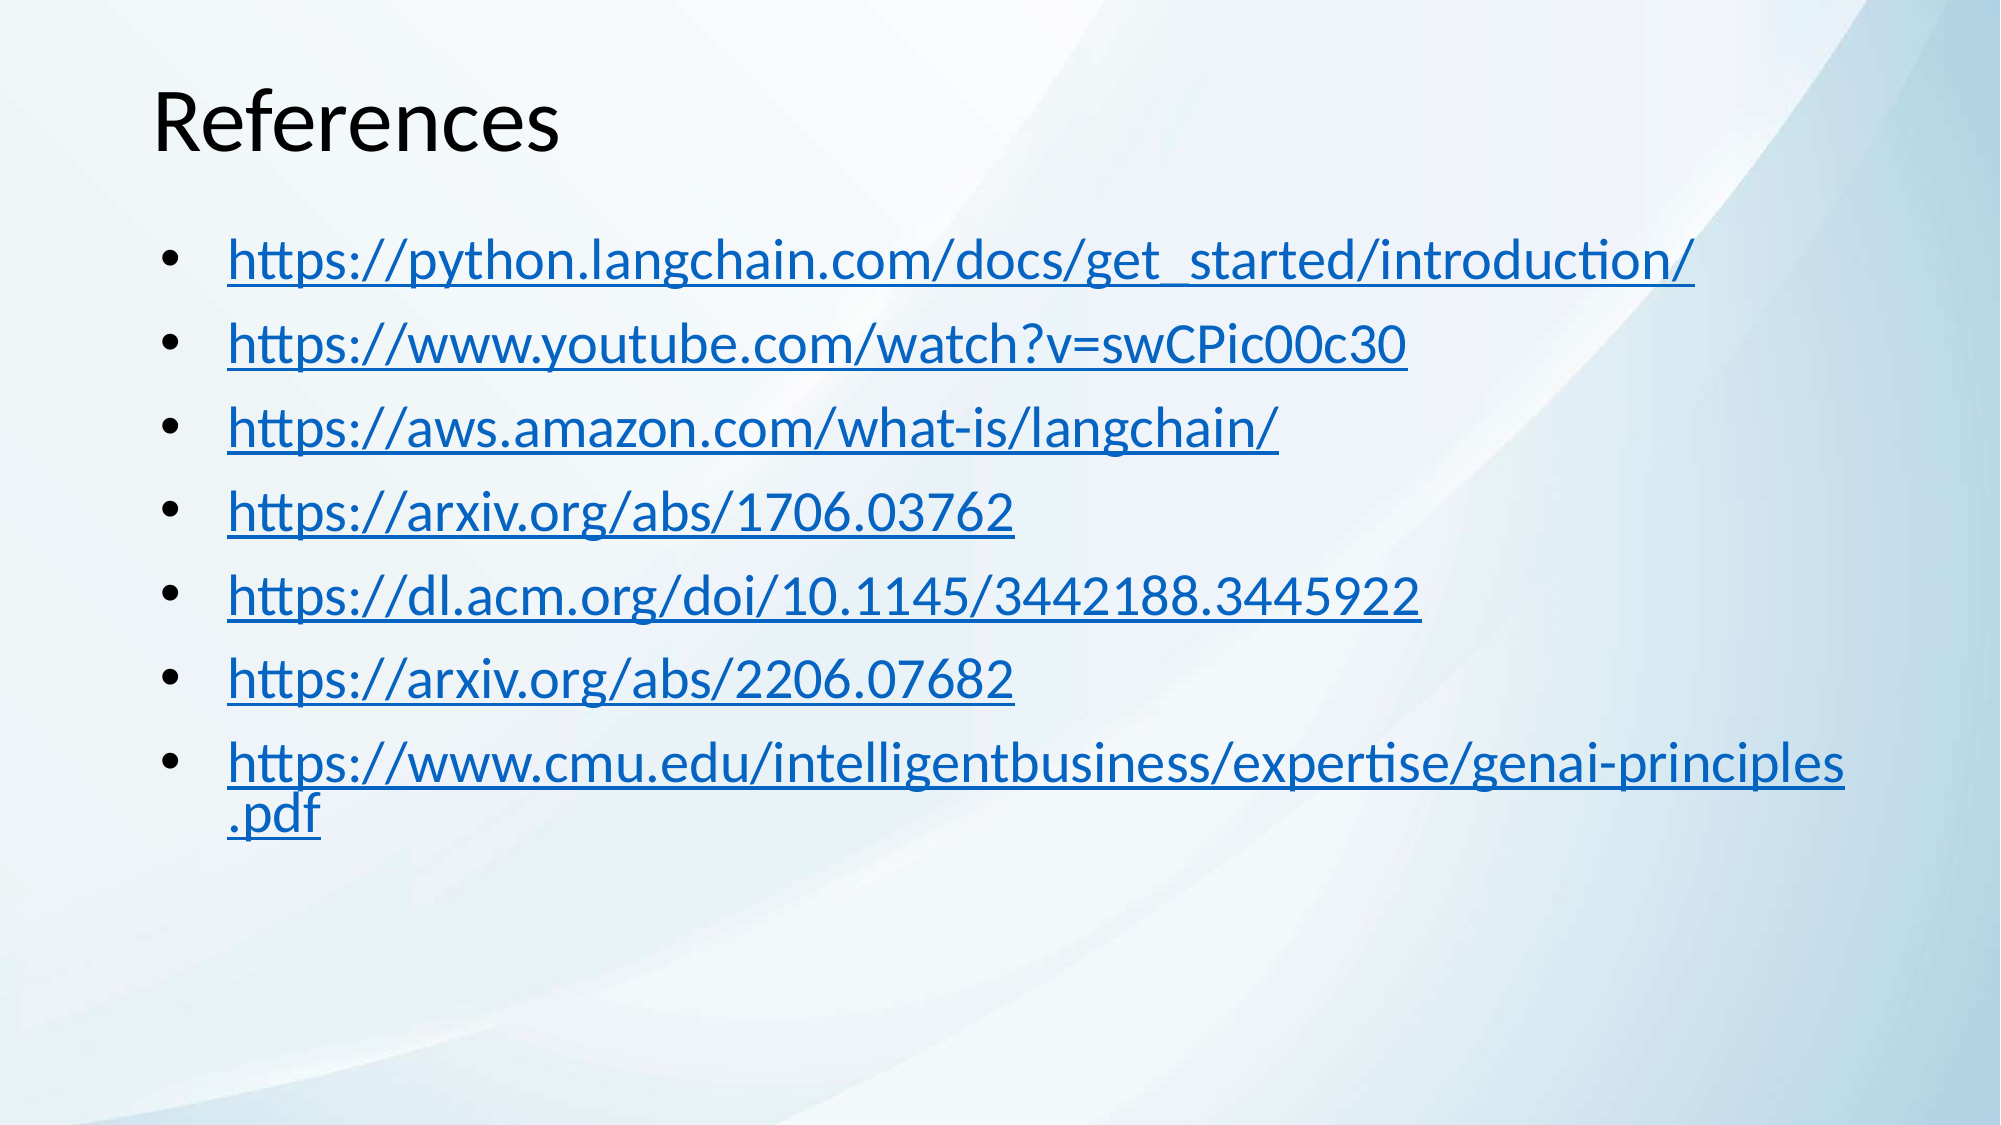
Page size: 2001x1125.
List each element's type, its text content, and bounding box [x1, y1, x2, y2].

list https://python.langchain.com/docs/get_started/introduction/ https://www.youtube.com/watch?v=swCPic00c30 https://aws.amazon.com/what-is/langchain/ https://arxiv.org/abs/1706.03762 https://dl.acm.org/doi/10.1145/3442188.3445922 https://arxiv.org/abs/2206.07682 https://www.cmu.edu/intelligentbusiness/expertise/genai-principles.pdf [137, 222, 1863, 999]
title References [137, 59, 1863, 184]
picture [0, 0, 2000, 1125]
